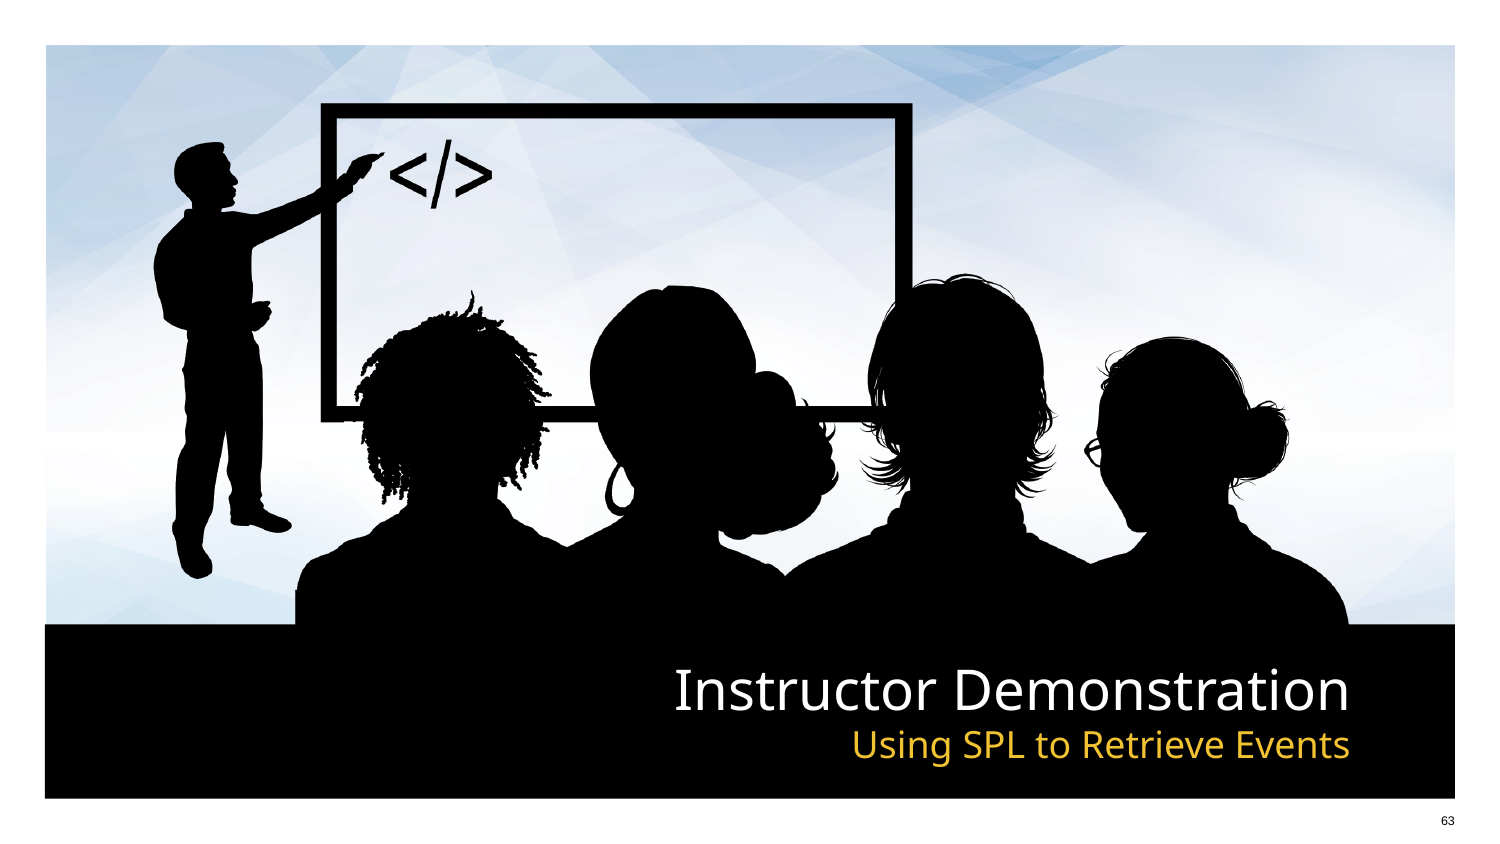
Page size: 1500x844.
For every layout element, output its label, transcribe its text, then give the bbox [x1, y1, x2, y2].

title Using SPL to Retrieve Events [0, 719, 1500, 799]
picture [45, 0, 1468, 630]
slide_number 63 [1412, 813, 1455, 831]
